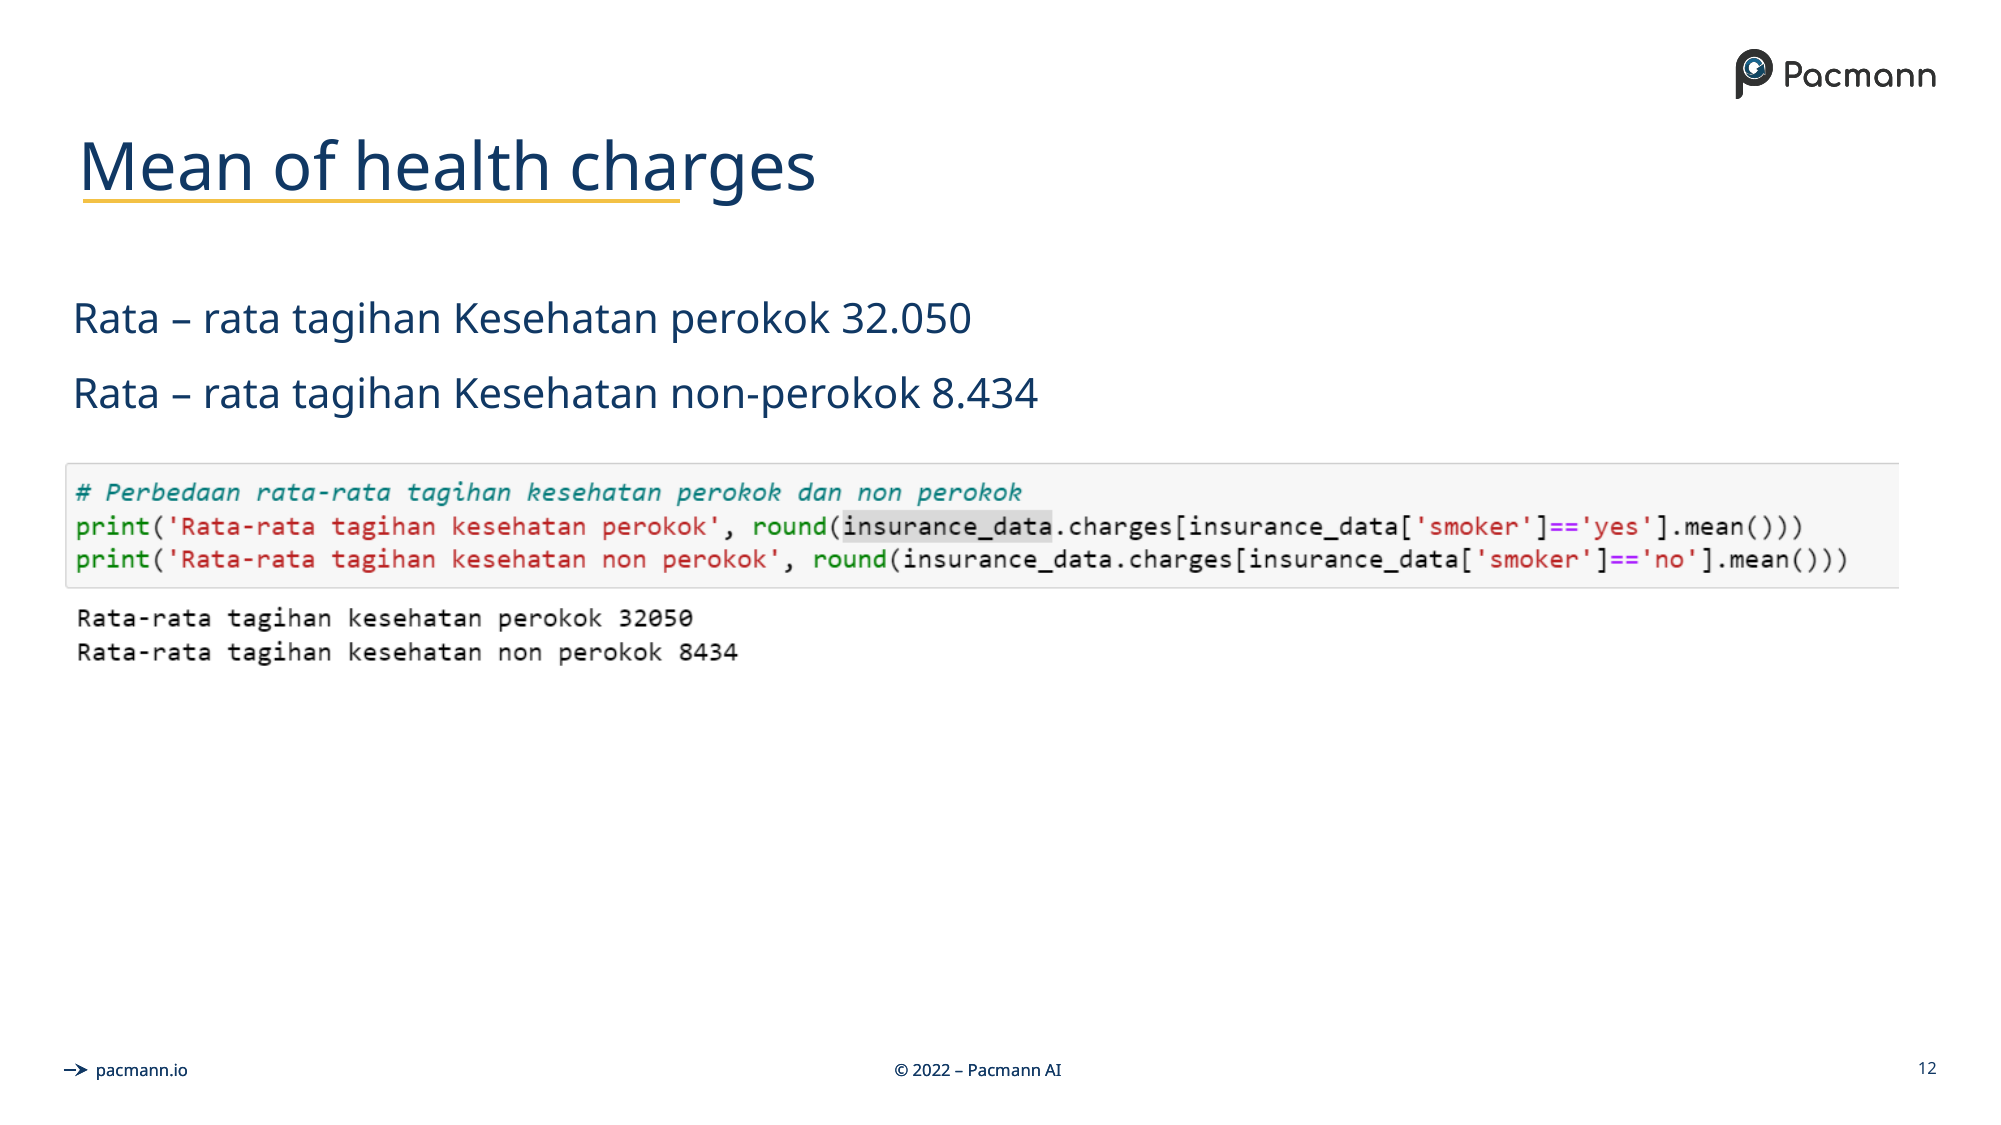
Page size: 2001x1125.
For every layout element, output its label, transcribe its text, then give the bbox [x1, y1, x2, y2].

title Mean of health charges [63, 59, 1935, 278]
picture [1707, 36, 1966, 112]
text_box Rata – rata tagihan Kesehatan perokok 32.050 Rata – rata tagihan Kesehatan non-perokok 8.434 [40, 259, 1910, 425]
picture [51, 446, 1899, 679]
